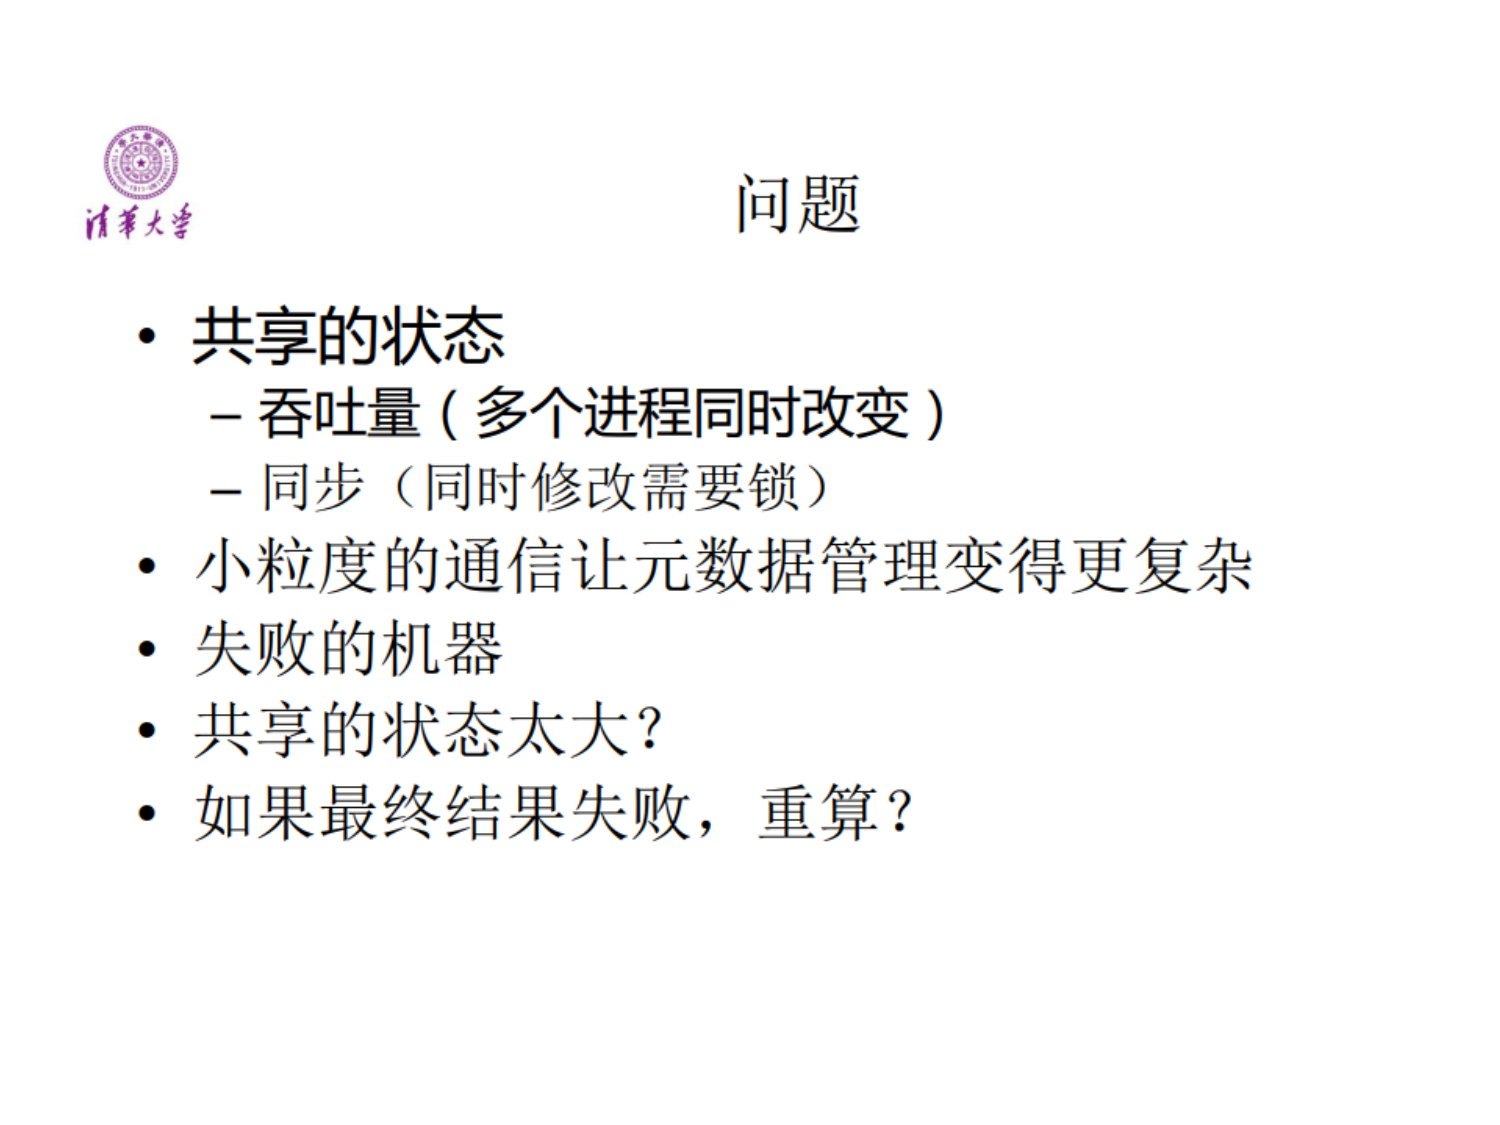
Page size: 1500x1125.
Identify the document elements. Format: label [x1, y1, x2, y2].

picture [62, 112, 1413, 868]
